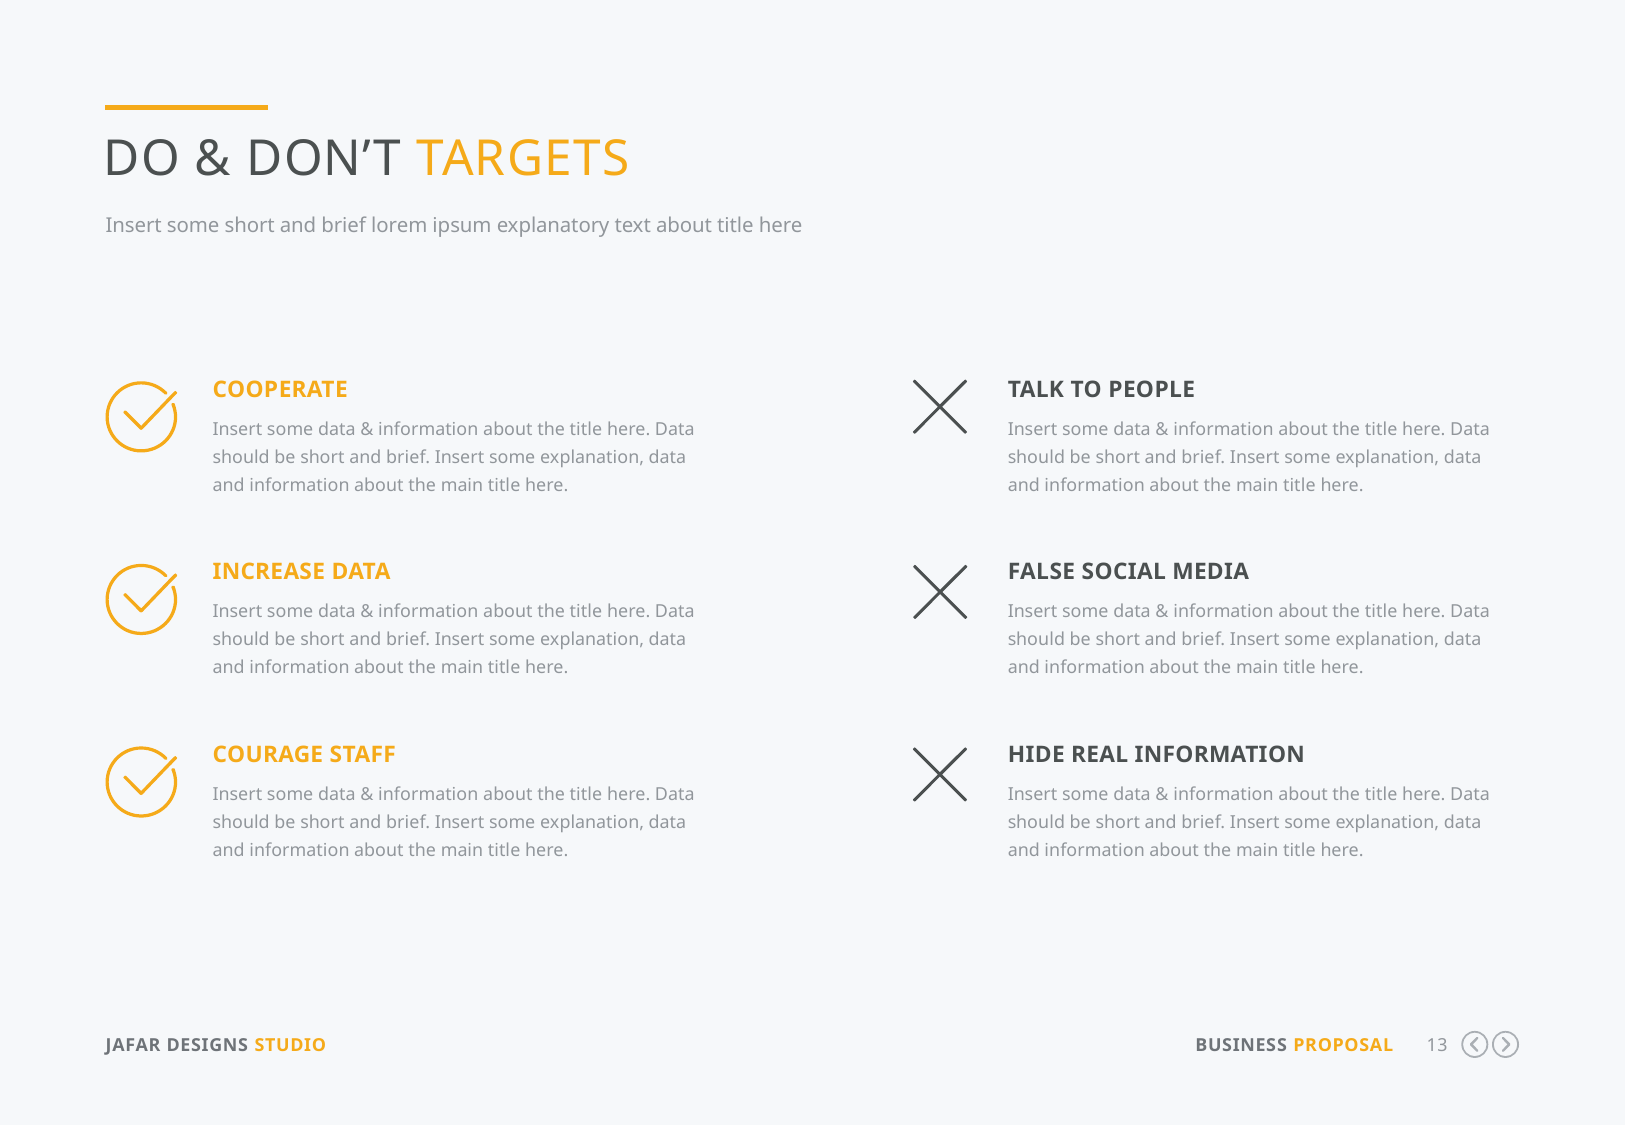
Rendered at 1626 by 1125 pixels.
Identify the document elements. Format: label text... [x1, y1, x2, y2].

text_box [105, 563, 178, 636]
text_box [912, 379, 968, 434]
text_box [913, 564, 968, 619]
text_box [212, 374, 722, 862]
list Insert some short and brief lorem ipsum explanatory text about title here [105, 209, 1519, 241]
text_box [105, 746, 178, 818]
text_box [1007, 374, 1518, 862]
list Do & Don’t Targets [103, 125, 1518, 188]
text_box [912, 747, 968, 802]
text_box [105, 381, 178, 453]
